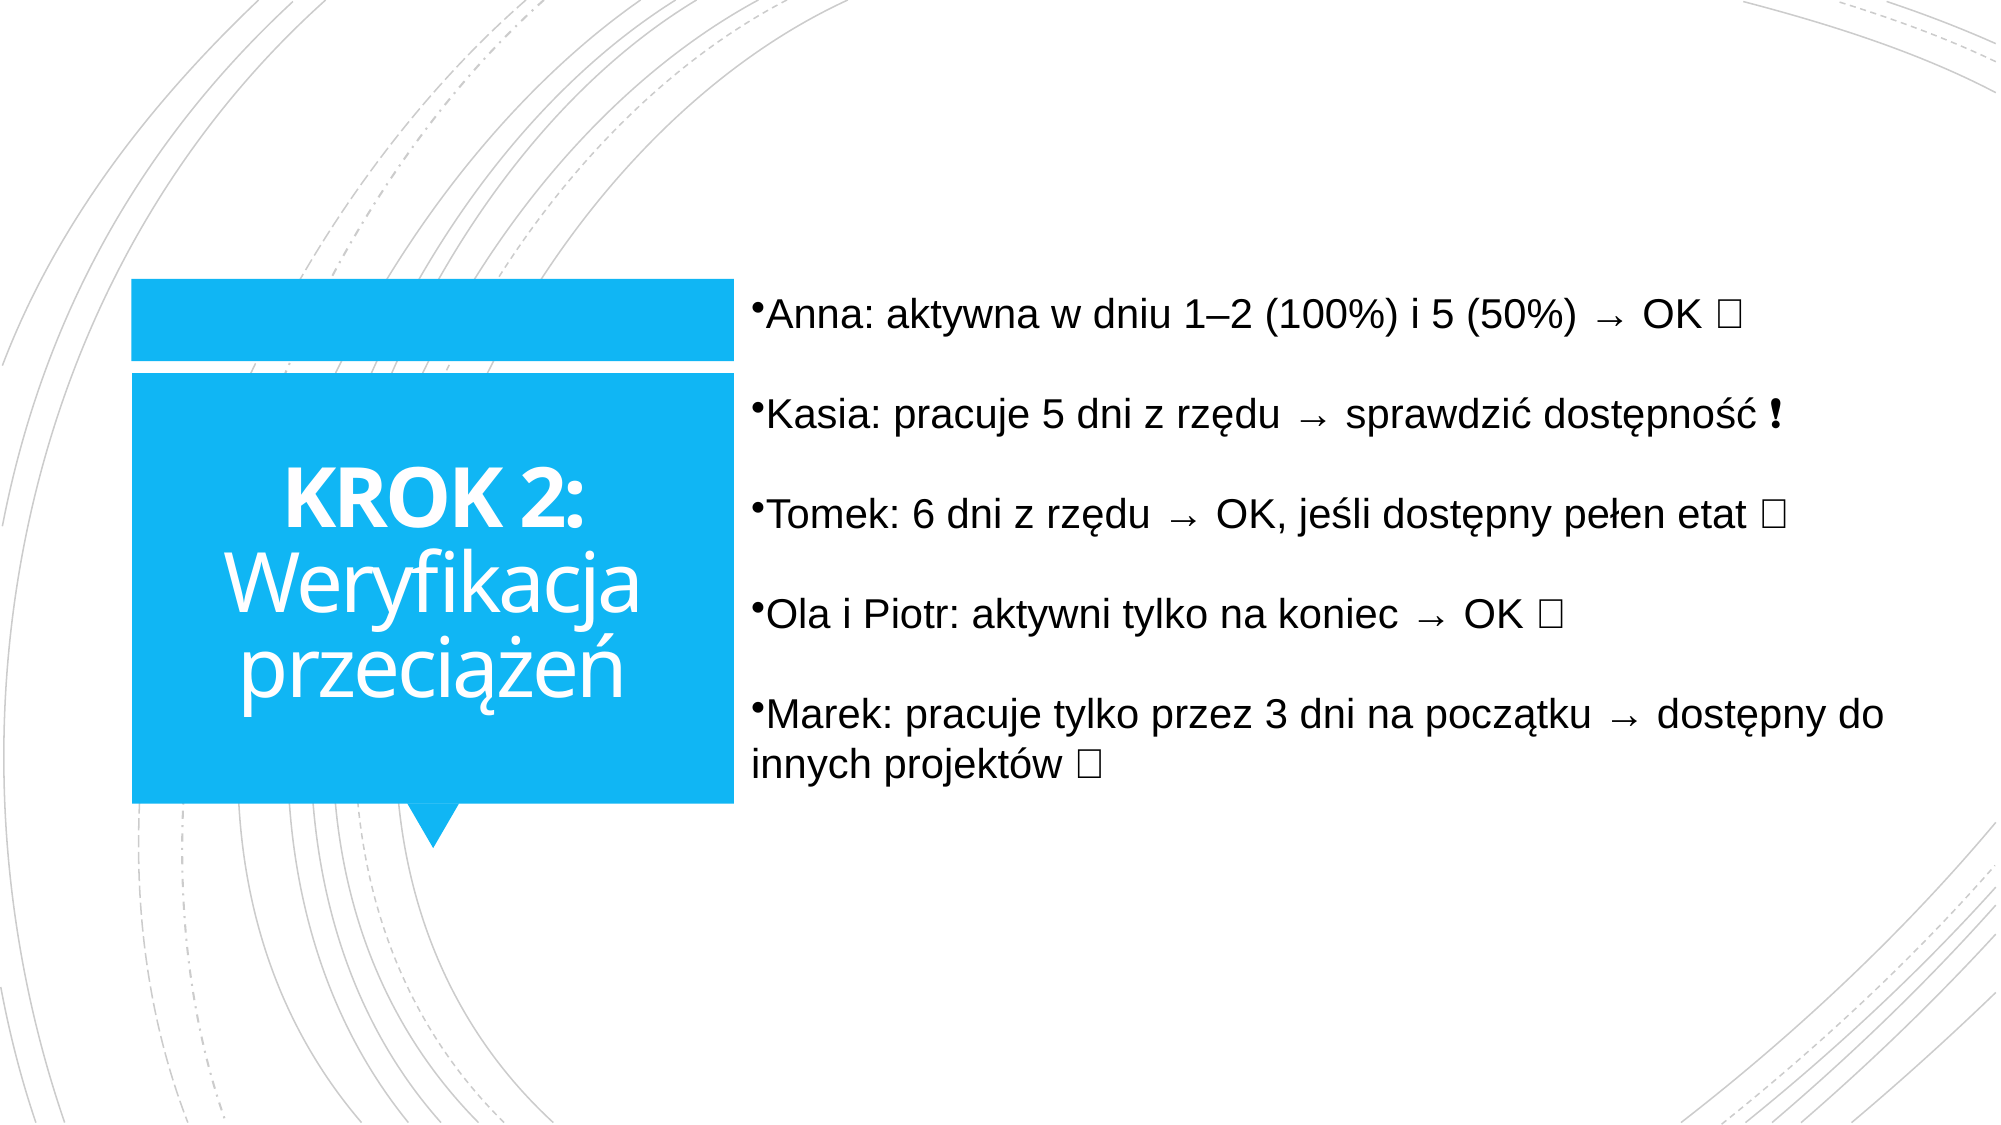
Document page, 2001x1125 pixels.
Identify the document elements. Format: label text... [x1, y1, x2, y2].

list Anna: aktywna w dniu 1–2 (100%) i 5 (50%) → OK ✅ Kasia: pracuje 5 dni z rzędu → sprawdzić dostępność ❗ Tomek: 6 dni z rzędu → OK, jeśli dostępny pełen etat ✅ Ola i Piotr: aktywni tylko na koniec → OK ✅ Marek: pracuje tylko przez 3 dni na początku → dostępny do innych projektów ✅ [736, 235, 1971, 889]
title KROK 2: Weryfikacja przeciążeń [145, 385, 720, 789]
